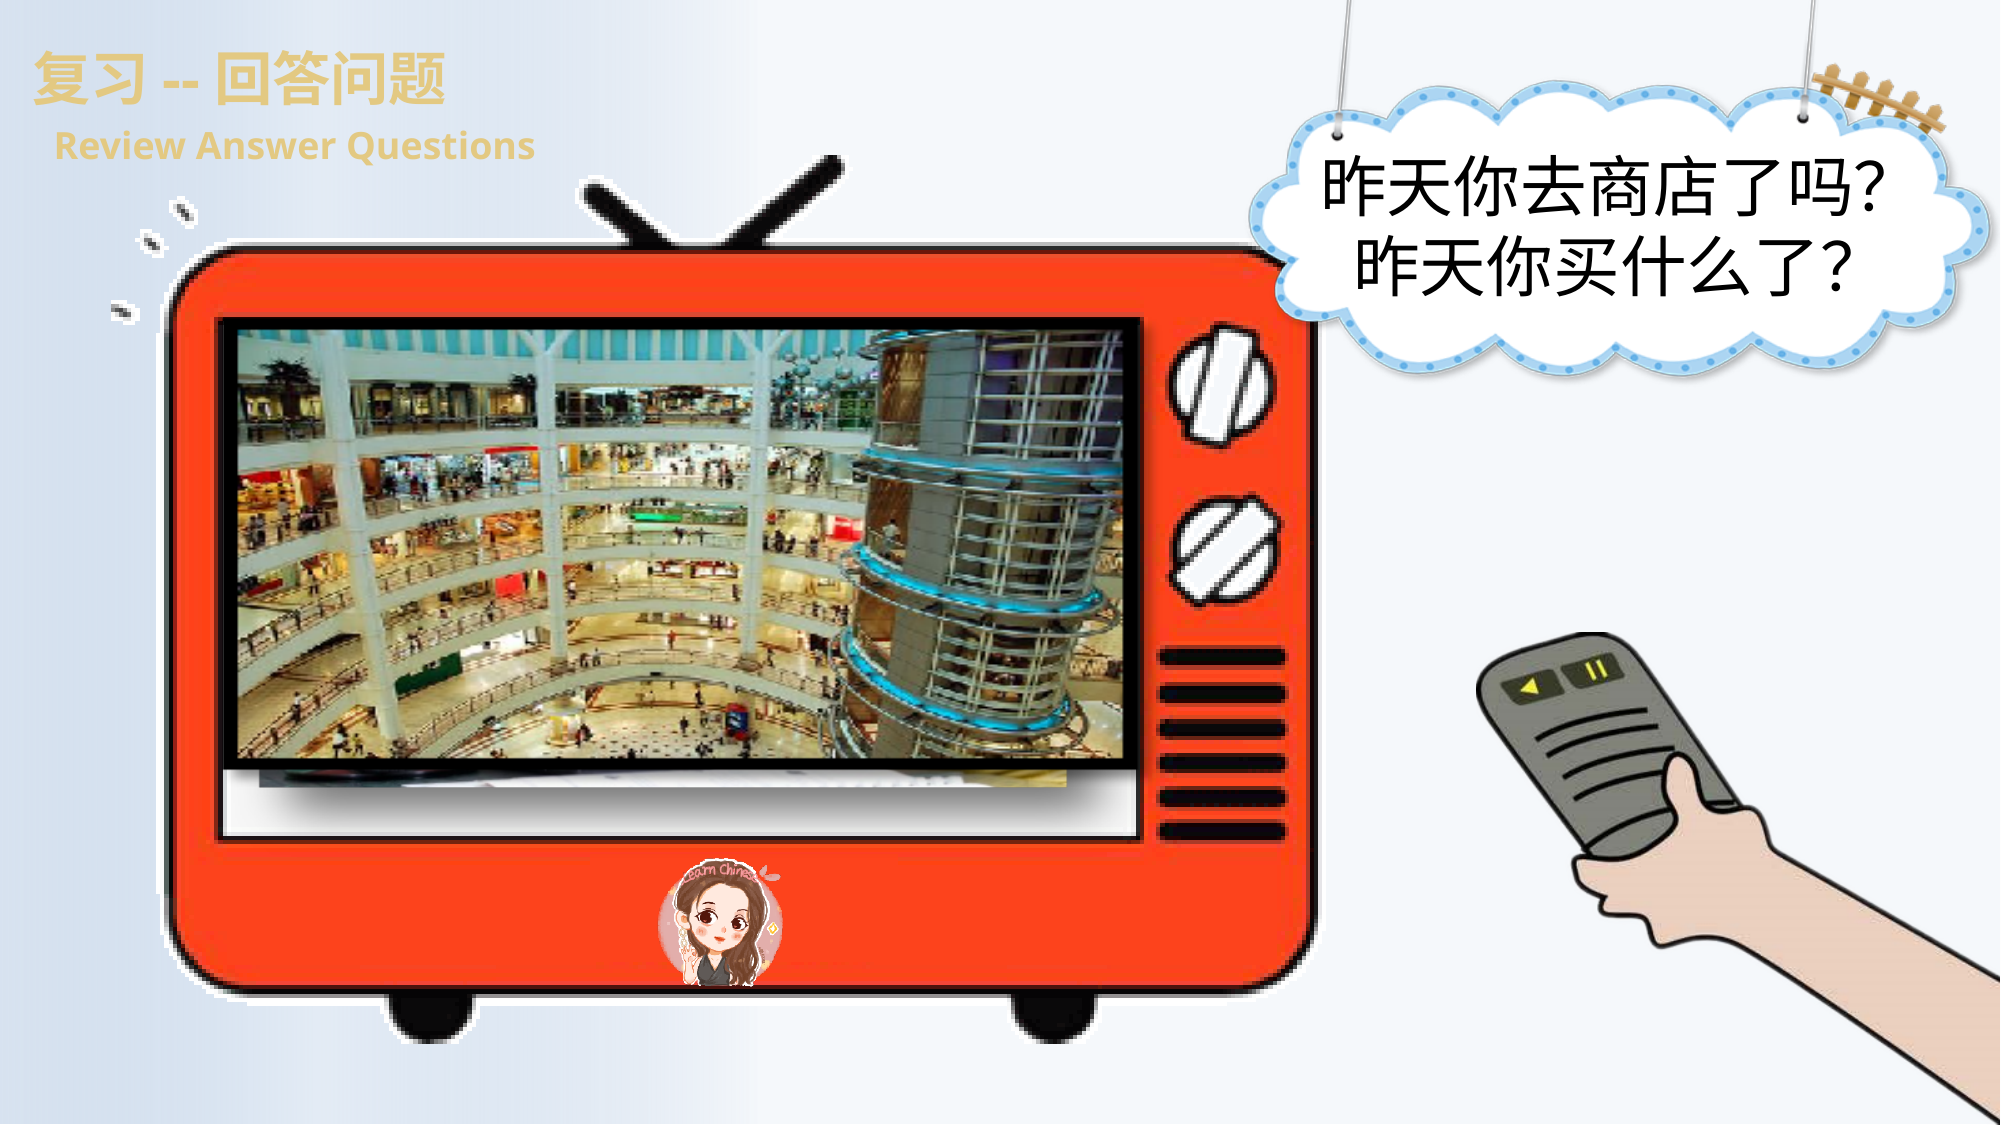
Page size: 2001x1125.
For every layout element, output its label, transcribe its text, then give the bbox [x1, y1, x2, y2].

text_box 复习--回答问题 [17, 35, 463, 120]
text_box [110, 155, 1356, 1044]
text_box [1236, 0, 2000, 403]
text_box Review Answer Questions [38, 115, 728, 175]
picture [216, 313, 1171, 874]
picture [0, 0, 2001, 1125]
